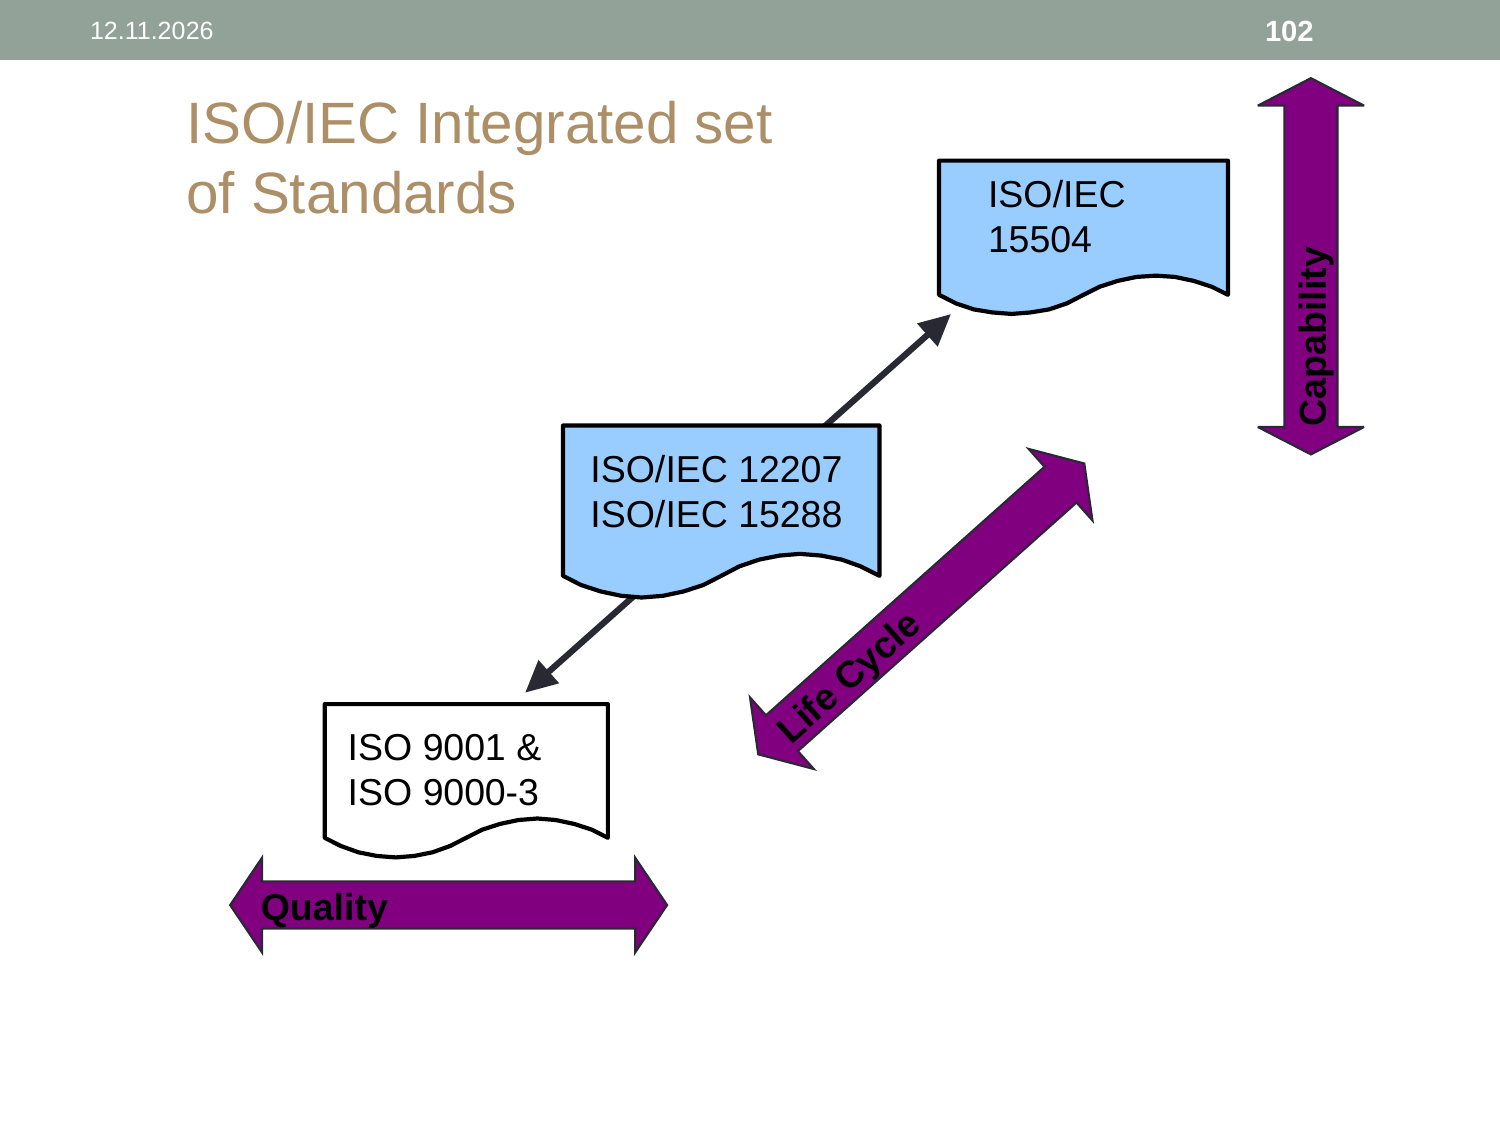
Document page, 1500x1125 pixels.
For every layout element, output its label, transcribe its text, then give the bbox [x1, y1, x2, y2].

text_box Capability [1257, 78, 1365, 455]
text_box [324, 704, 608, 858]
text_box ISO/IEC 15504 [972, 162, 1235, 268]
text_box ISO 9001 & ISO 9000-3 [332, 715, 585, 821]
text_box Life Cycle [750, 448, 1093, 770]
slide_number 102 [1250, 3, 1425, 57]
text_box Quality [230, 857, 668, 953]
text_box ISO/IEC Integrated set of Standards [171, 78, 798, 234]
text_box ISO/IEC 12207 ISO/IEC 15288 [575, 437, 869, 543]
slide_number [75, 3, 550, 57]
text_box [939, 160, 1228, 314]
text_box [525, 597, 633, 693]
text_box [826, 314, 951, 425]
text_box [563, 425, 880, 598]
